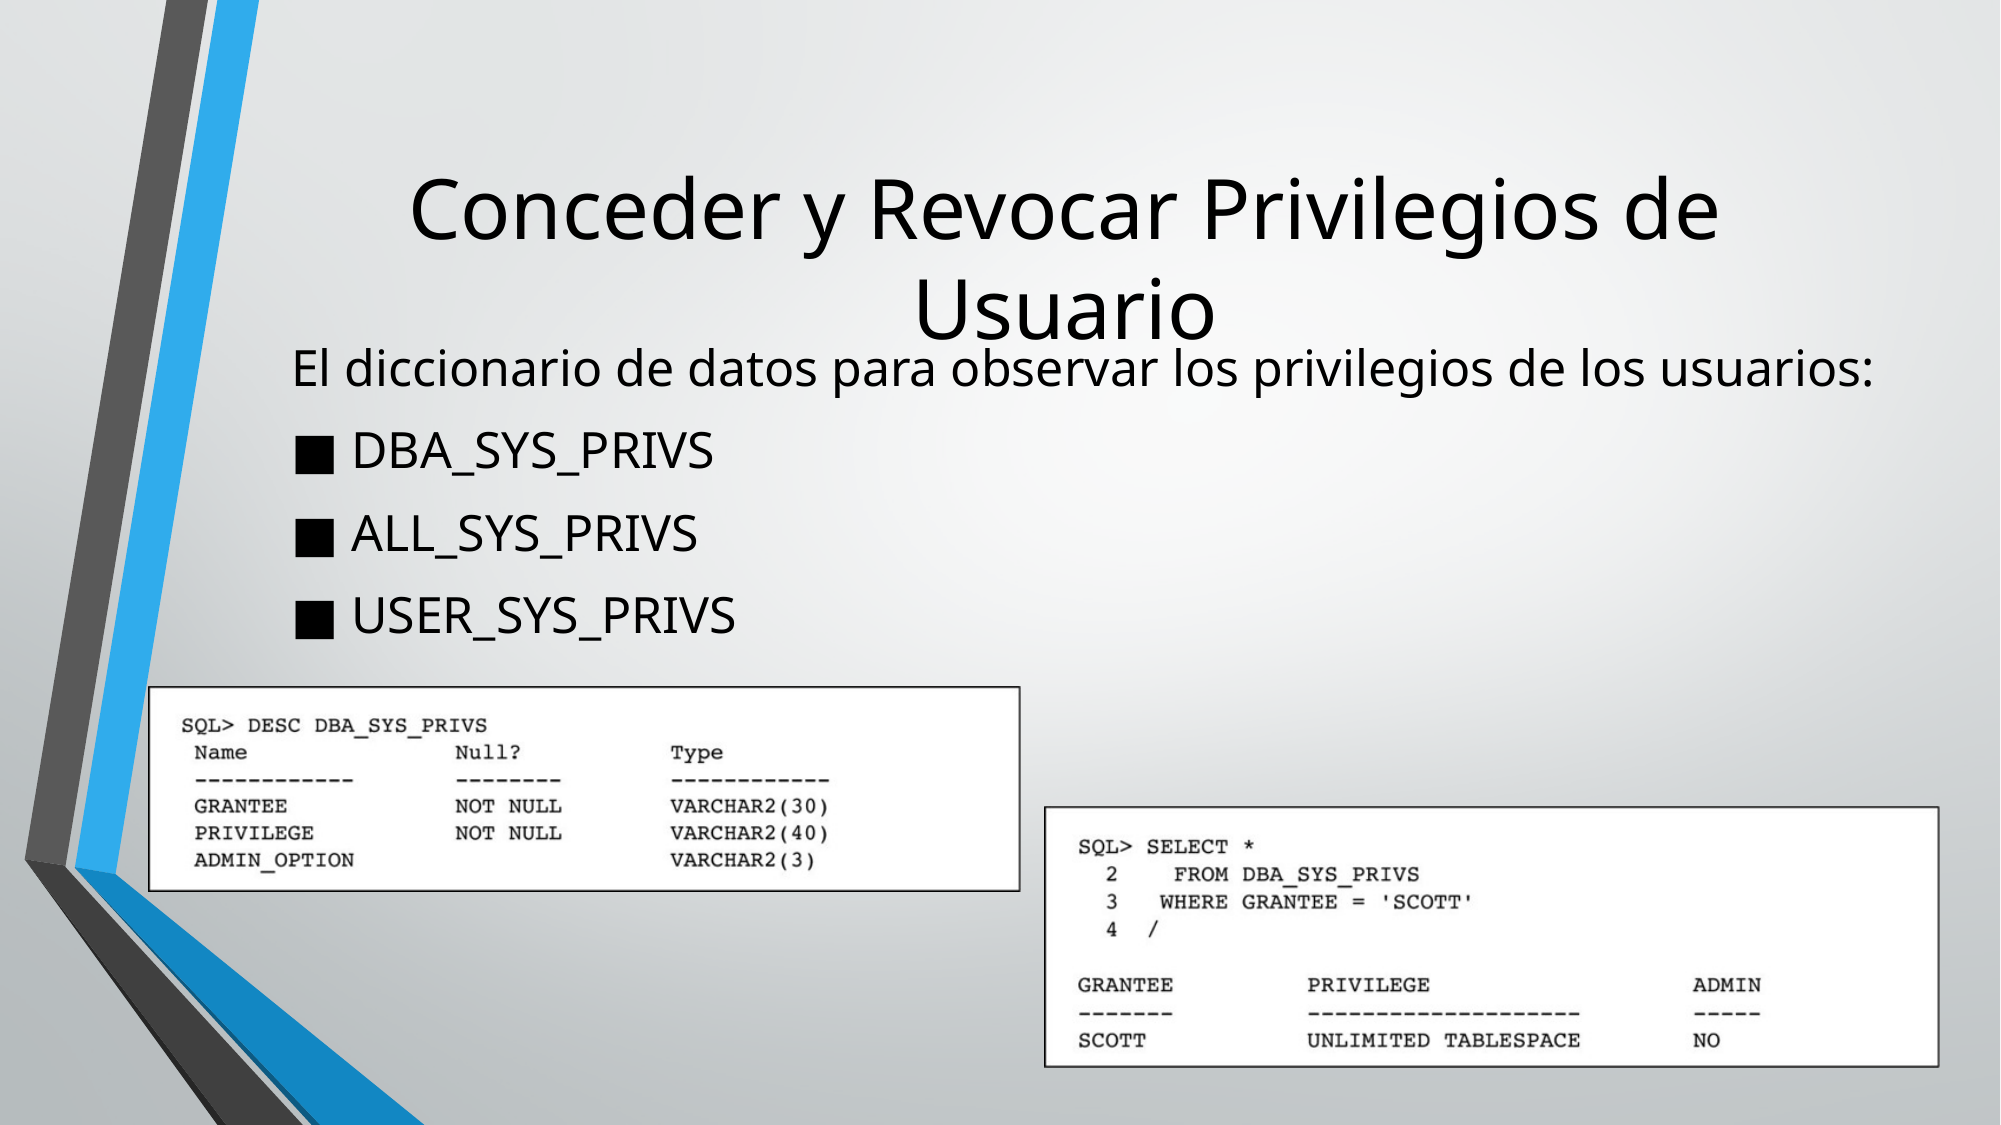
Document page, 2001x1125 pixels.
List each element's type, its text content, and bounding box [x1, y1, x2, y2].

picture [1044, 805, 1940, 1068]
list El diccionario de datos para observar los privilegios de los usuarios: ■ DBA_SYS_PRIVS ■ ALL_SYS_PRIVS ■ USER_SYS_PRIVS [275, 234, 1920, 747]
title Conceder y Revocar Privilegios de Usuario [243, 112, 1887, 400]
picture [148, 686, 1021, 892]
